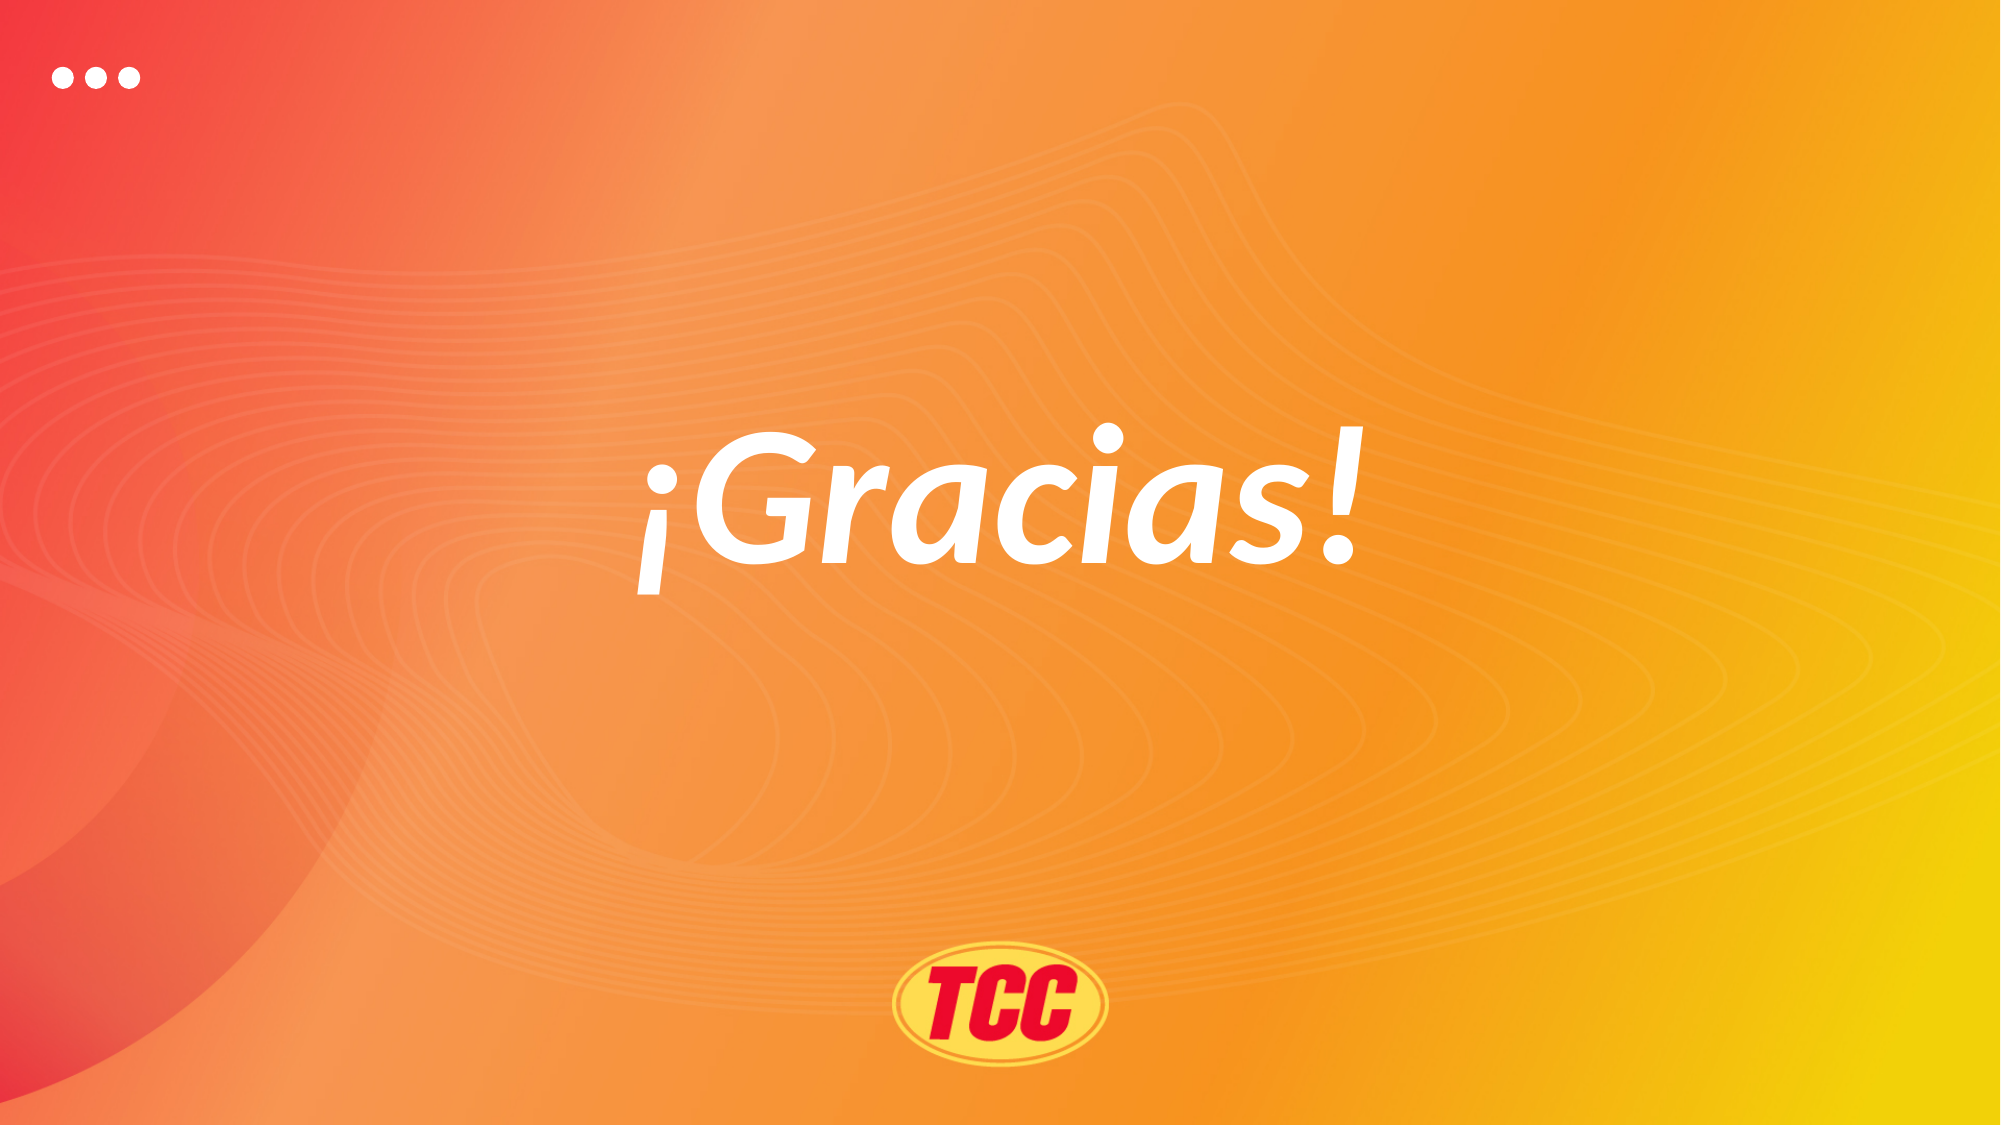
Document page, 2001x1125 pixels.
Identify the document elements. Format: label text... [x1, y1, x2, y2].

title ¡Gracias! [288, 377, 1712, 620]
text_box [84, 66, 108, 89]
text_box [51, 66, 74, 89]
picture [0, 0, 2001, 1125]
text_box [118, 66, 141, 89]
